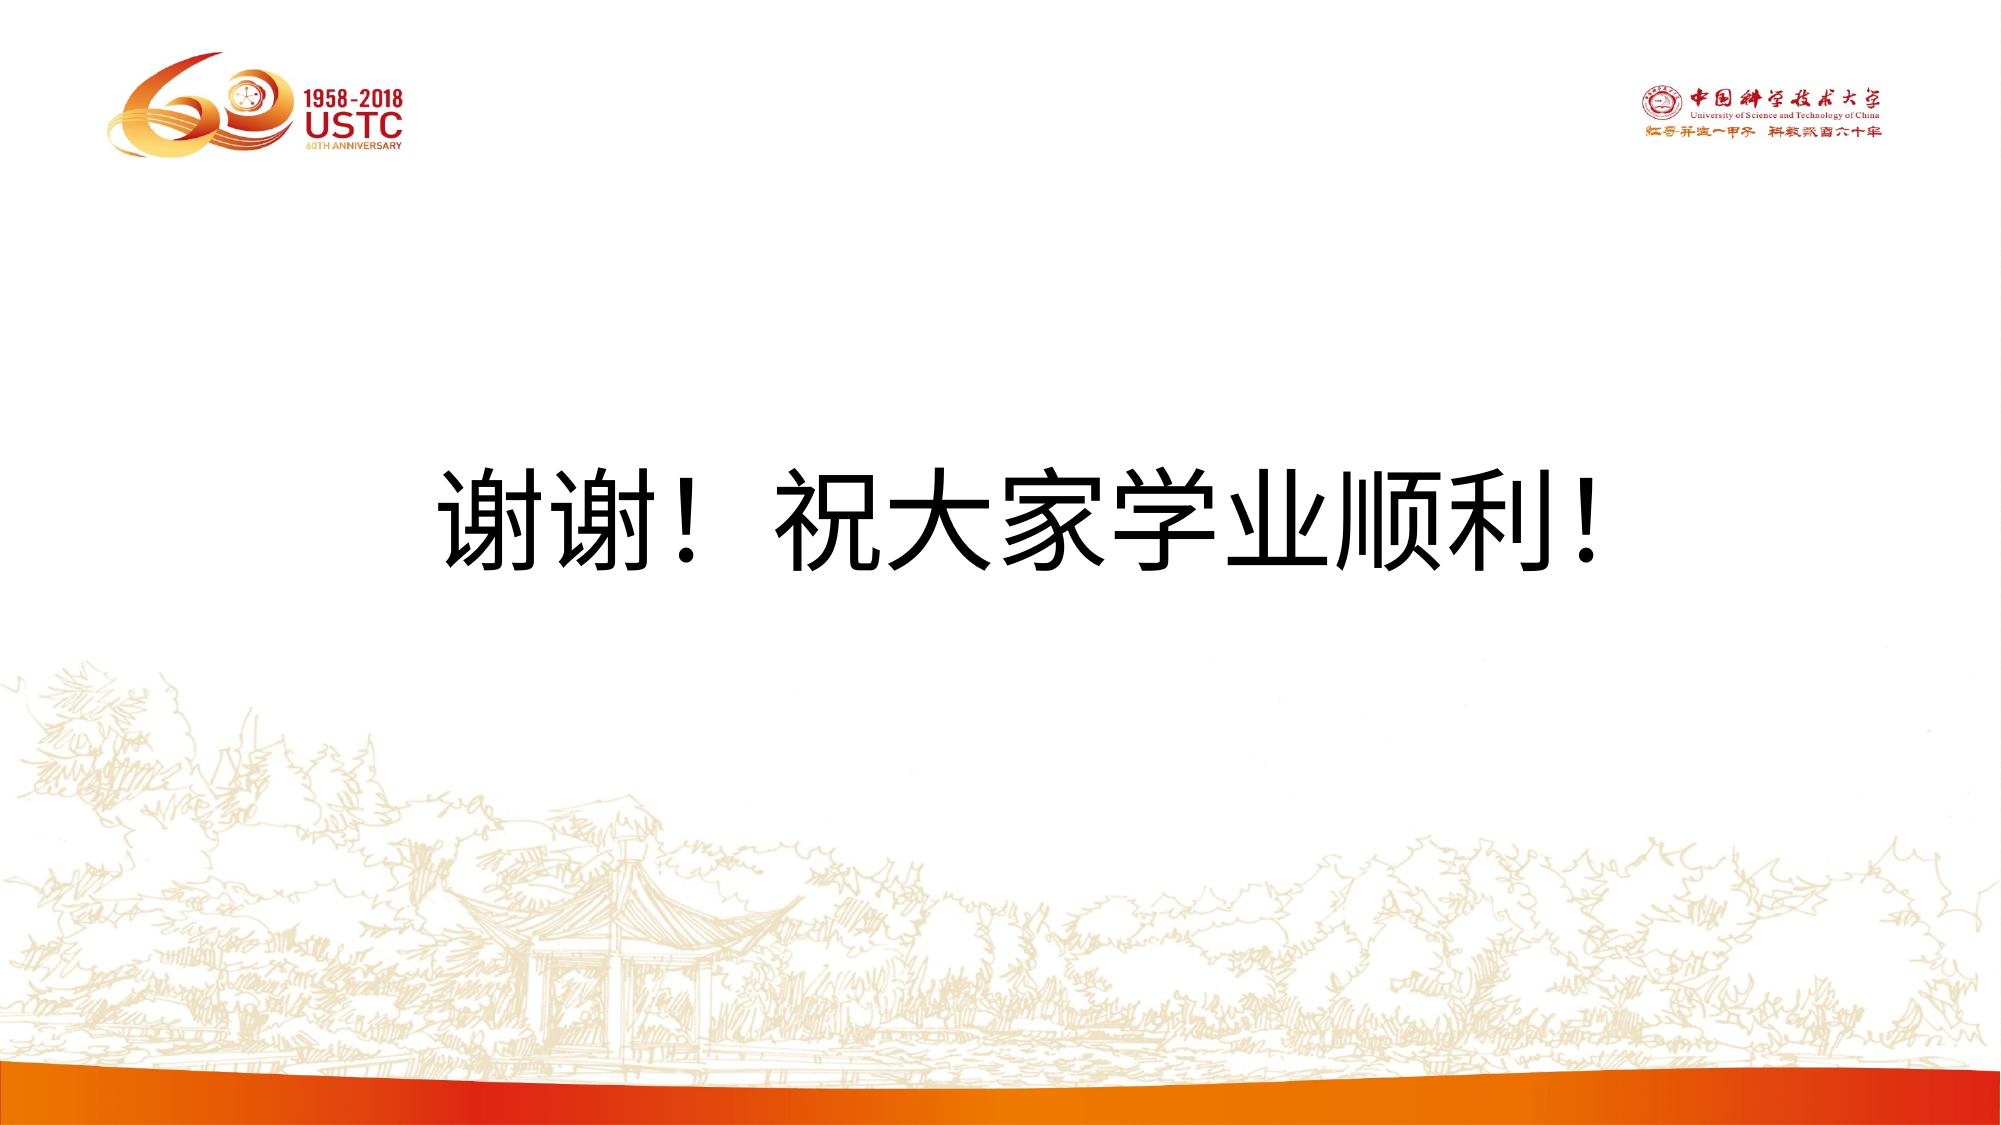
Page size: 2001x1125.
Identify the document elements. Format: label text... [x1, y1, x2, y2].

text_box 谢谢！祝大家学业顺利！ [246, 443, 1859, 593]
picture [0, 0, 2001, 1125]
